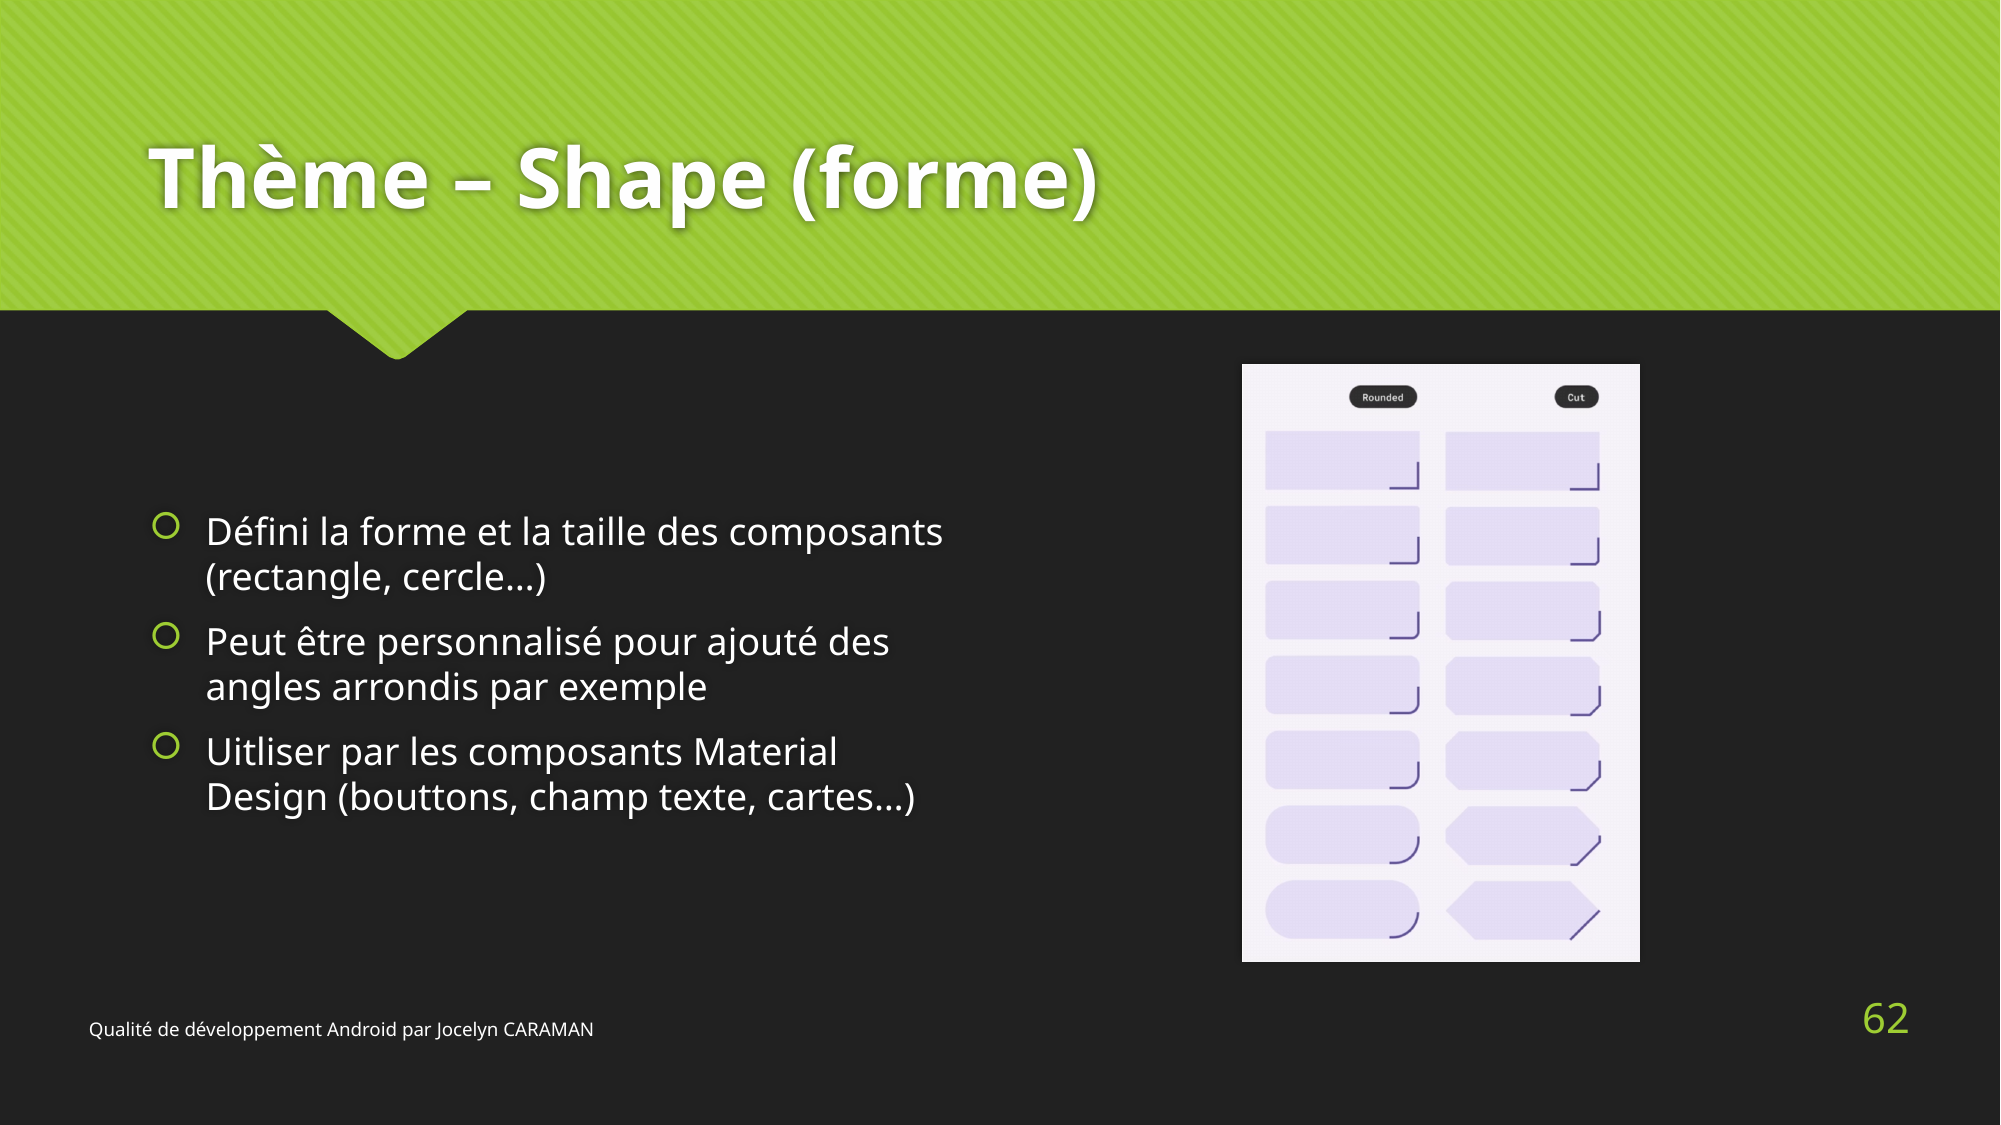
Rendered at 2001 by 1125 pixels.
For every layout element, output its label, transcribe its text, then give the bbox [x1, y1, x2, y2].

title Thème – Shape (forme) [132, 73, 1868, 233]
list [1242, 364, 1640, 962]
footer Qualité de développement Android par Jocelyn CARAMAN [74, 991, 1493, 1051]
list Défini la forme et la taille des composants (rectangle, cercle…) Peut être personnalisé pour ajouté des angles arrondis par exemple Uitliser par les composants Material Design (bouttons, champ texte, cartes…) [134, 364, 985, 962]
slide_number 62 [1751, 970, 1926, 1051]
